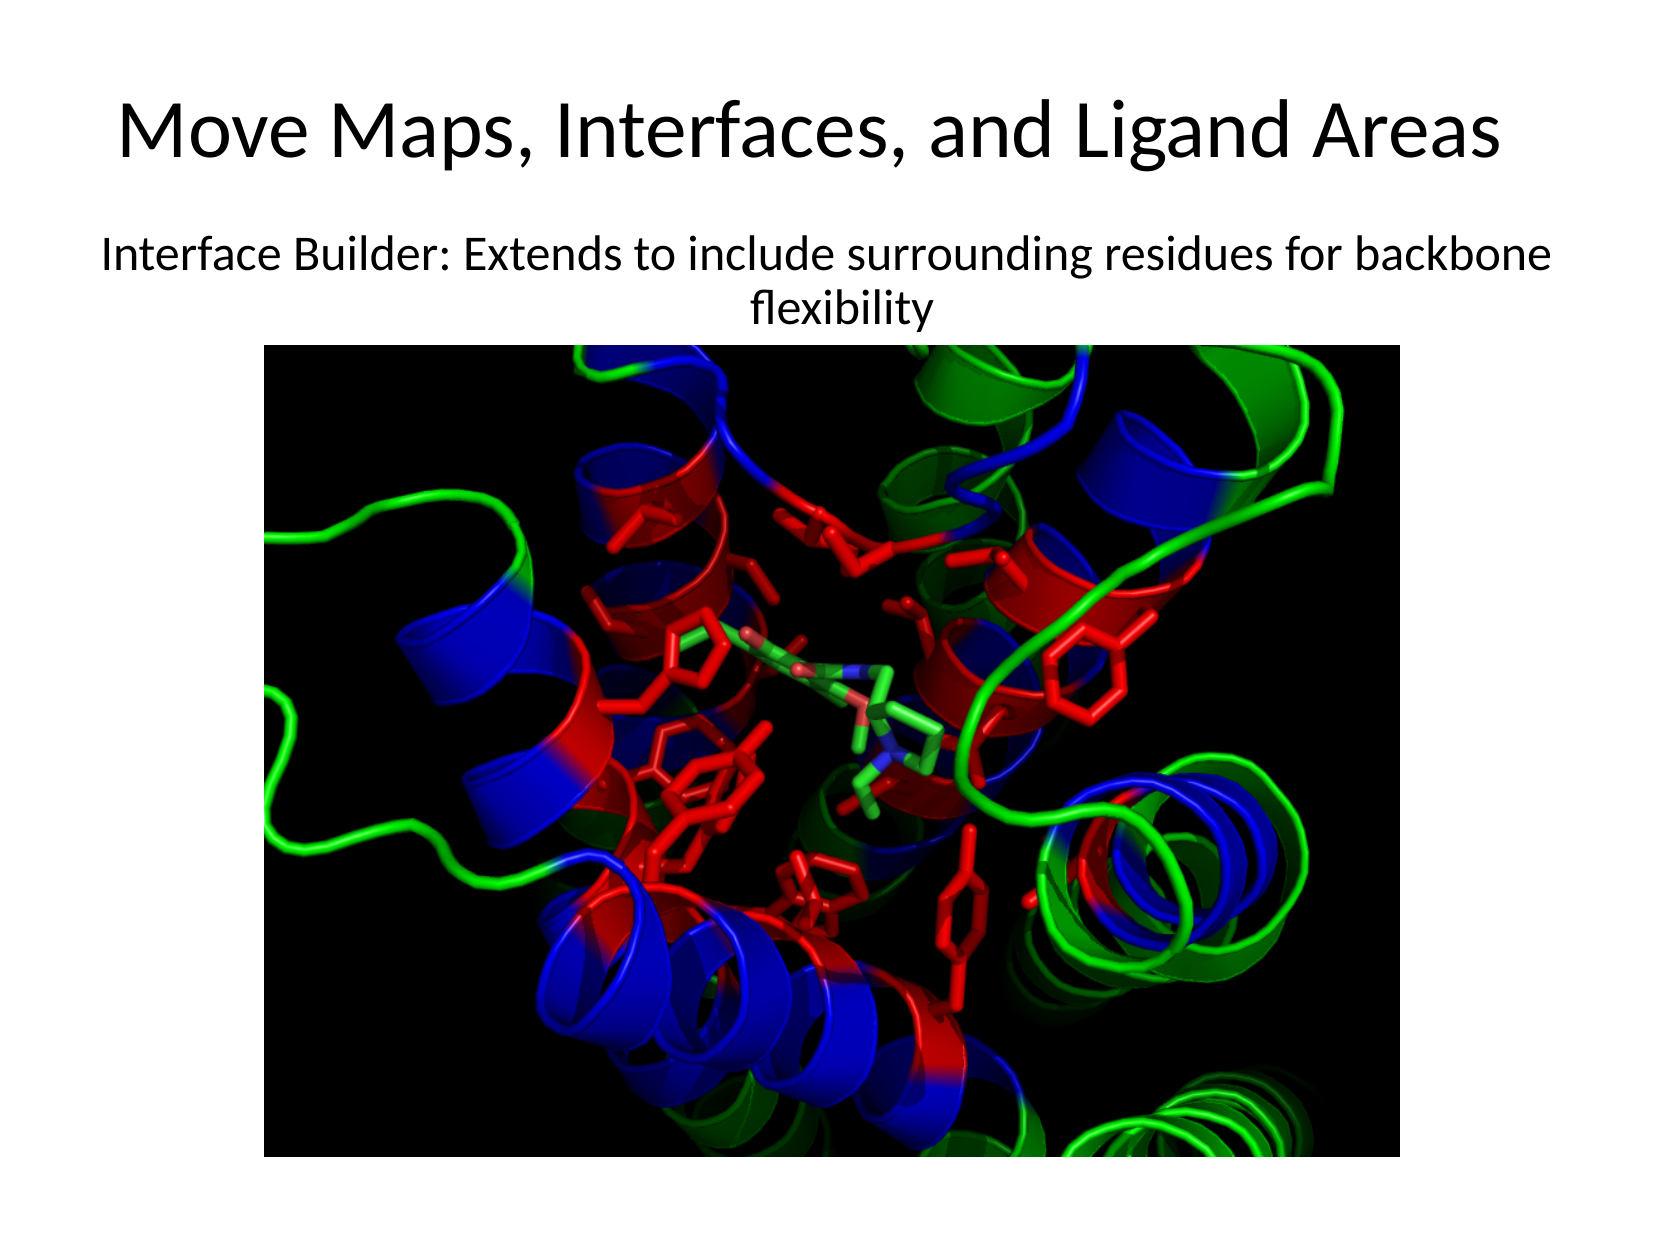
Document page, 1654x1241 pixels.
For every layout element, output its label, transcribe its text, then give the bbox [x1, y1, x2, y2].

list Interface Builder: Extends to include surrounding residues for backbone flexibility [0, 220, 1654, 1033]
title Move Maps, Interfaces, and Ligand Areas [101, 41, 1565, 220]
picture [264, 344, 1400, 1157]
